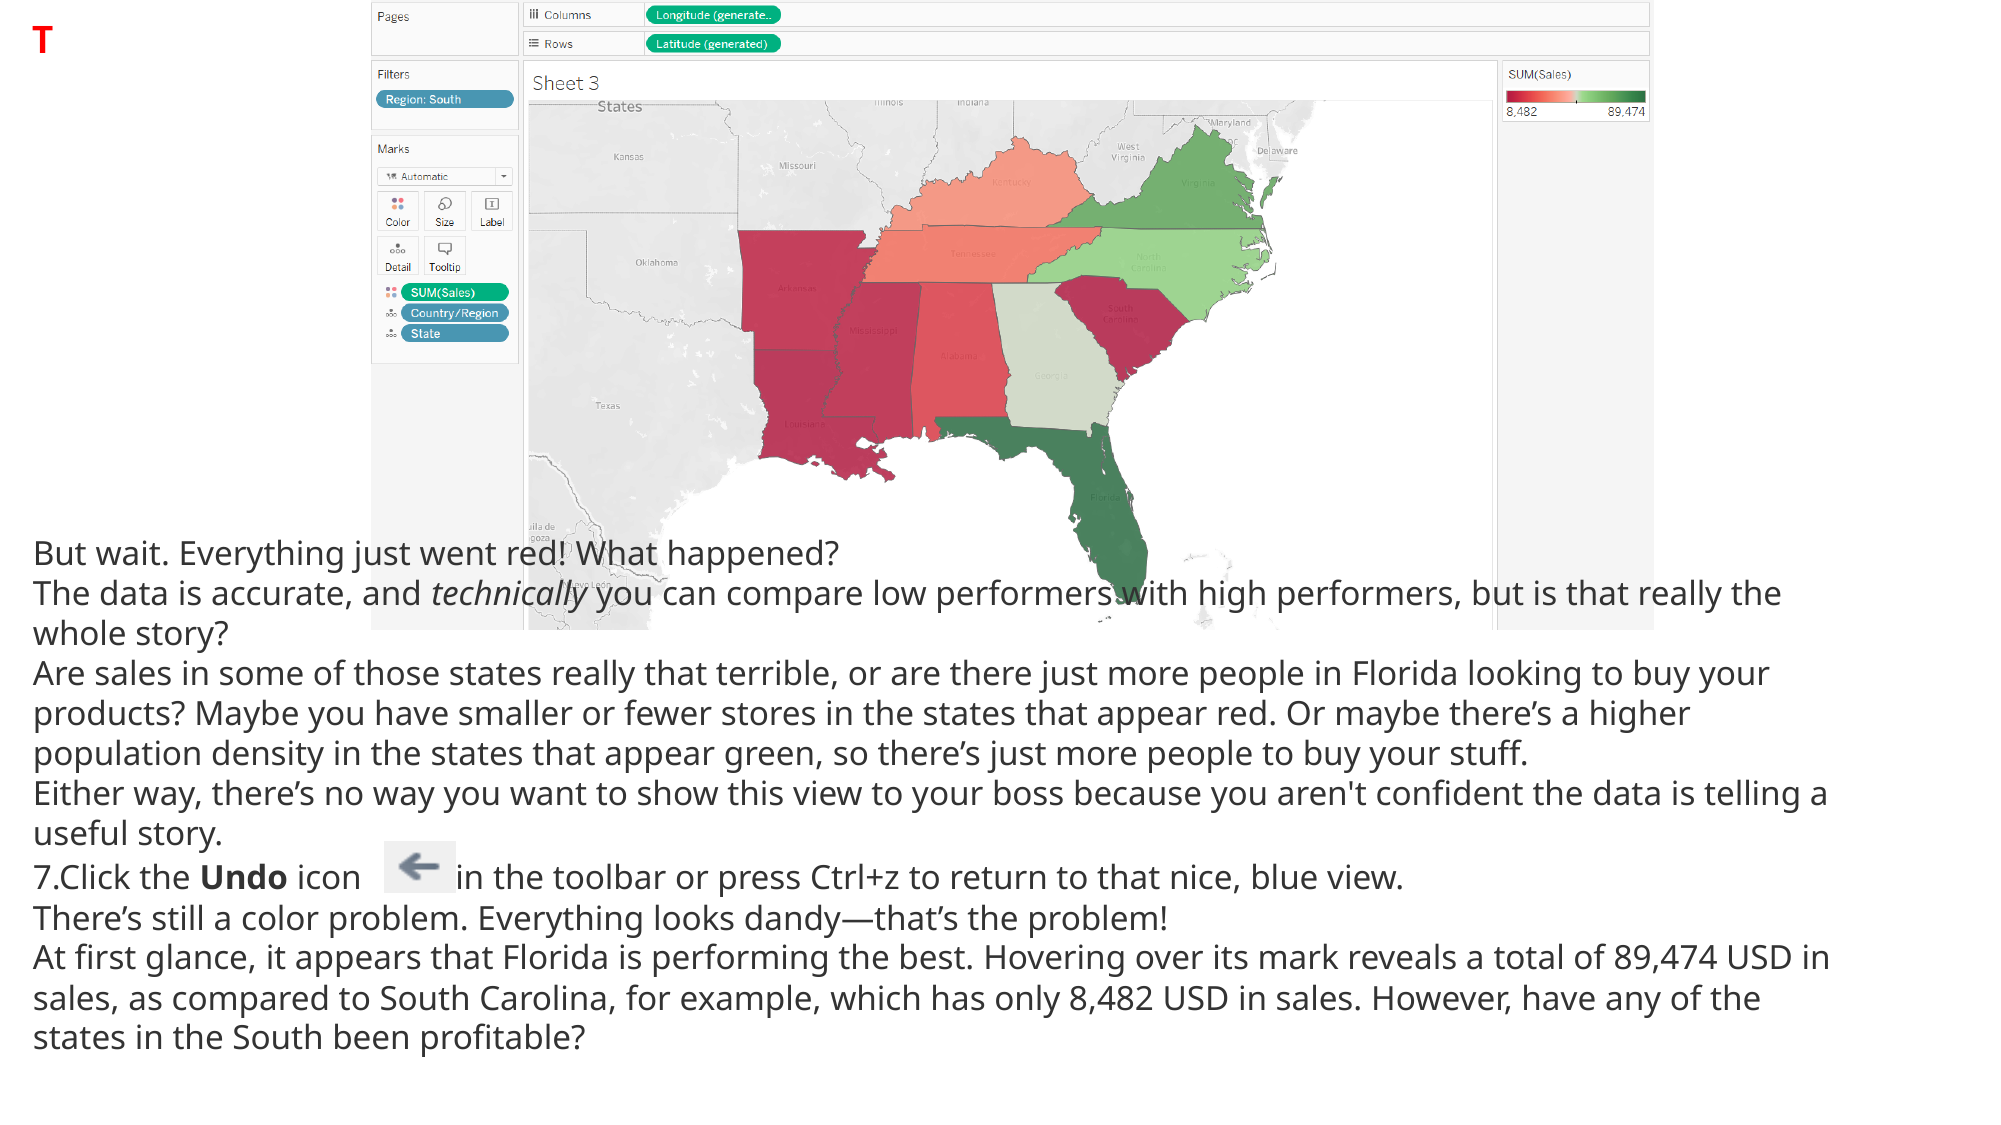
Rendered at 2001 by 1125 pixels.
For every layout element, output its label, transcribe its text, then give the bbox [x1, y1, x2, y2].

picture [371, 0, 1654, 630]
picture [384, 841, 456, 893]
text_box But wait. Everything just went red! What happened? The data is accurate, and technically you can compare low performers with high performers, but is that really the whole story? Are sales in some of those states really that terrible, or are there just more people in Florida looking to buy your products? Maybe you have smaller or fewer stores in the states that appear red. Or maybe there’s a higher population density in the states that appear green, so there’s just more people to buy your stuff. Either way, there’s no way you want to show this view to your boss because you aren't confident the data is telling a useful story. 7.Click the Undo icon in the toolbar or press Ctrl+z to return to that nice, blue view. There’s still a color problem. Everything looks dandy—that’s the problem! At first glance, it appears that Florida is performing the best. Hovering over its mark reveals a total of 89,474 USD in sales, as compared to South Carolina, for example, which has only 8,482 USD in sales. However, have any of the states in the South been profitable? [17, 464, 1865, 1124]
text_box T [17, 4, 75, 69]
